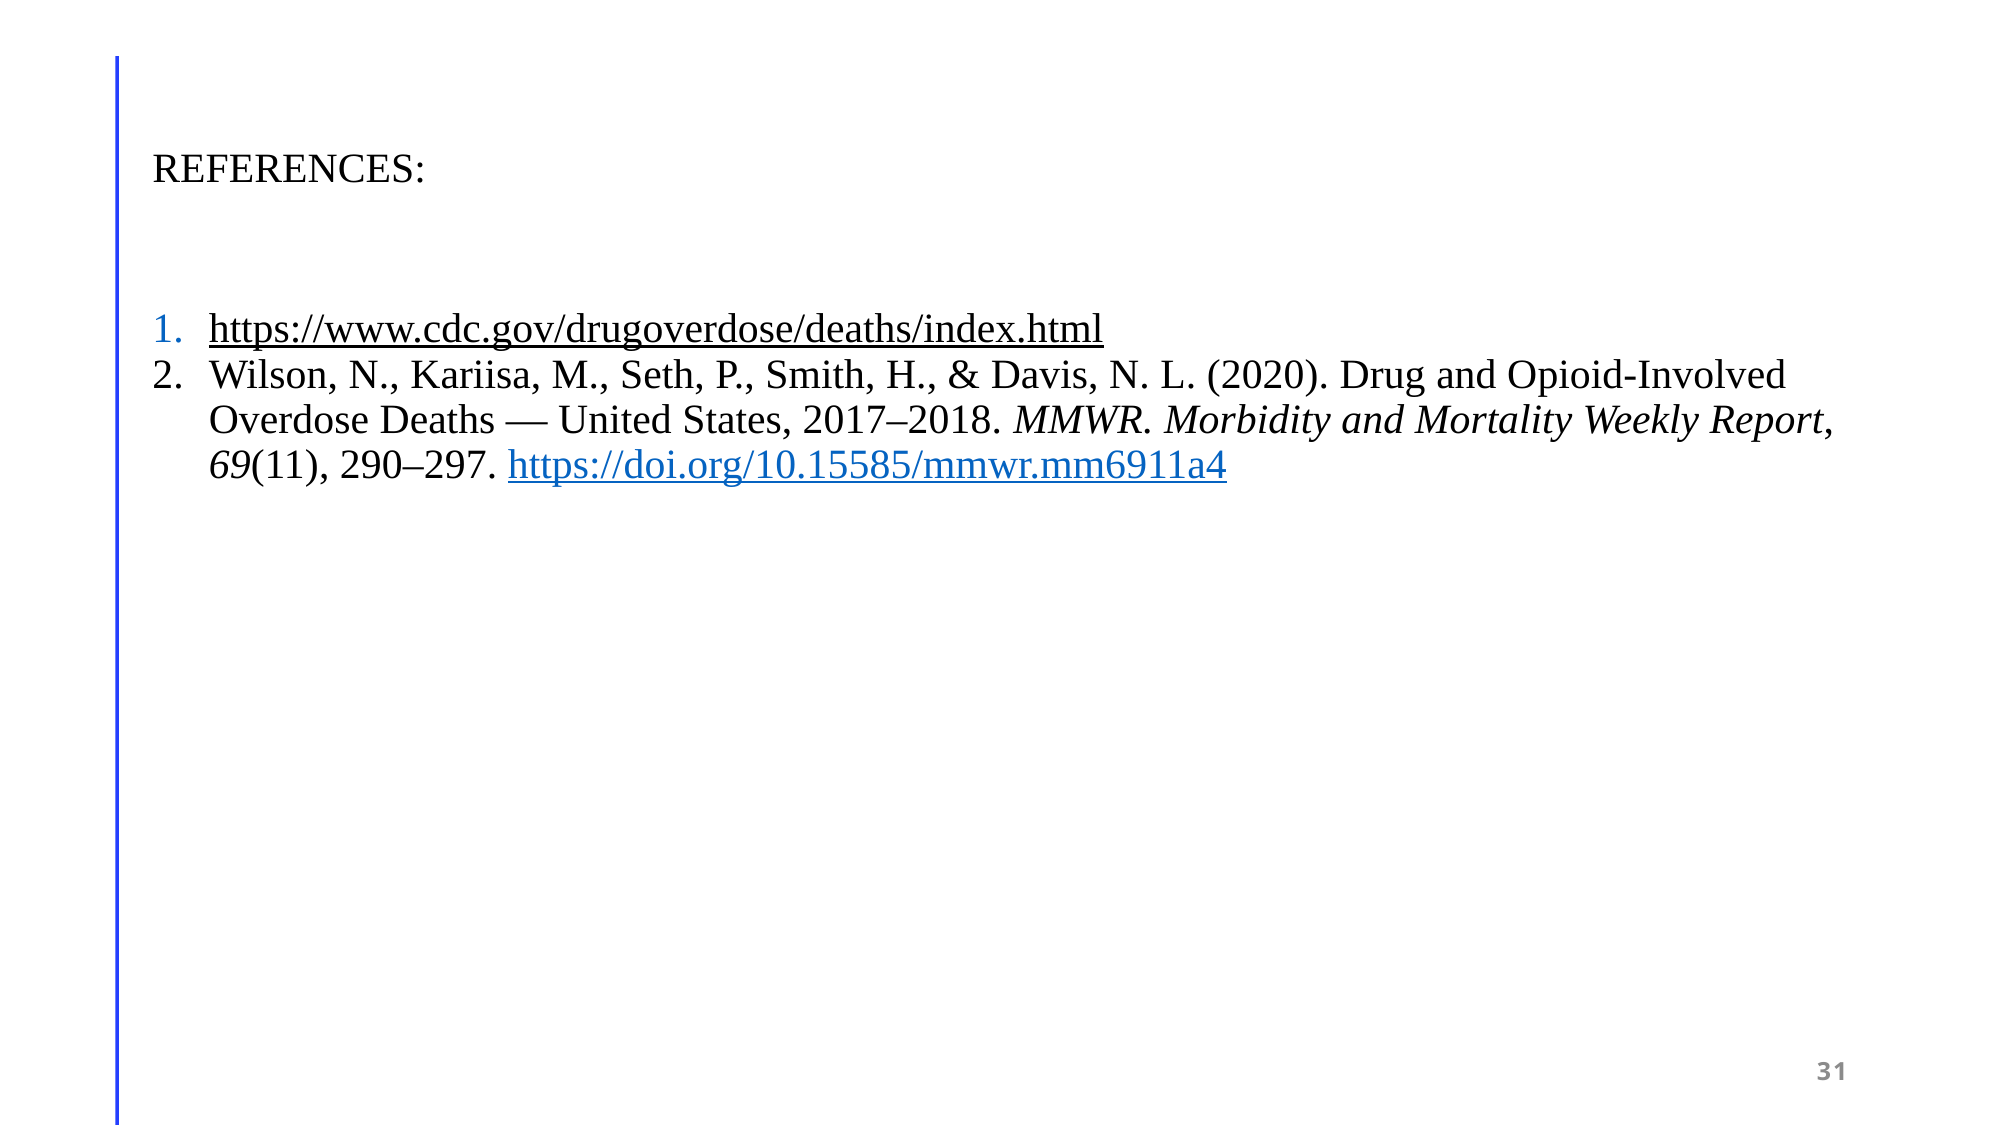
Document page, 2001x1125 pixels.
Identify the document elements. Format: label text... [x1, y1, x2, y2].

list https://www.cdc.gov/drugoverdose/deaths/index.html Wilson, N., Kariisa, M., Seth, P., Smith, H., & Davis, N. L. (2020). Drug and Opioid-Involved Overdose Deaths — United States, 2017–2018. MMWR. Morbidity and Mortality Weekly Report, 69(11), 290–297. https://doi.org/10.15585/mmwr.mm6911a4 [137, 299, 1863, 1014]
slide_number 31 [1412, 1042, 1863, 1103]
title REFERENCES: [137, 59, 1863, 278]
